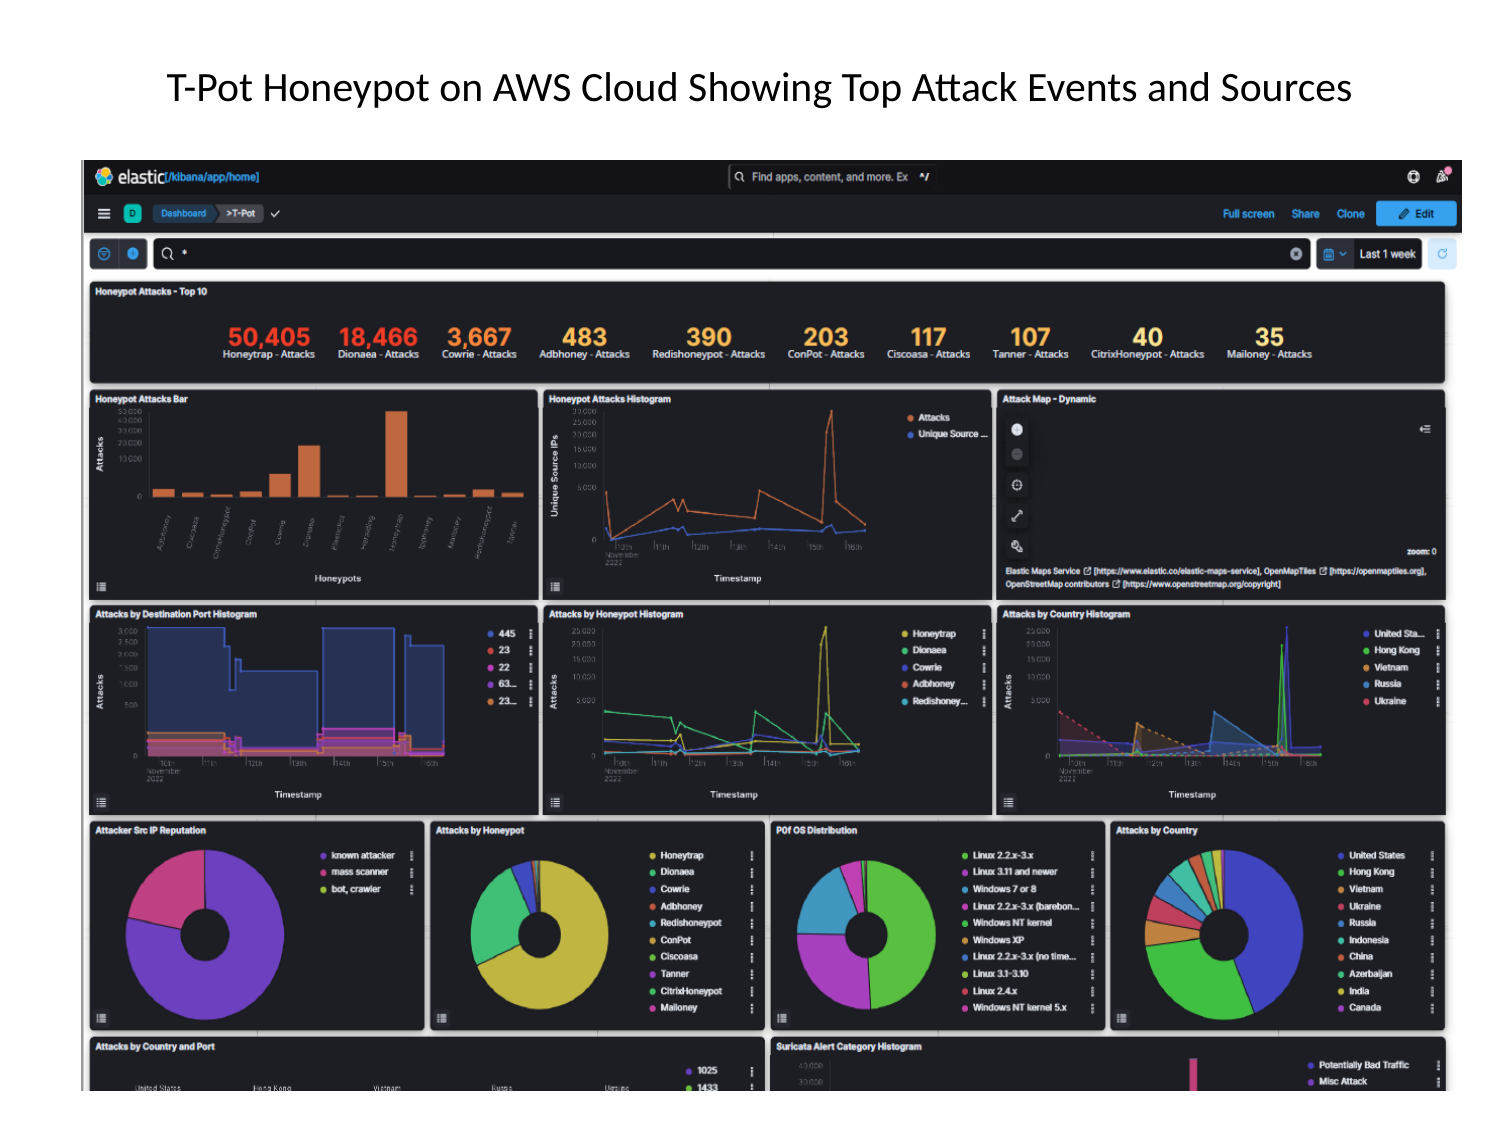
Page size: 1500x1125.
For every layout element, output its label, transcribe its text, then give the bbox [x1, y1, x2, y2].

title T-Pot Honeypot on AWS Cloud Showing Top Attack Events and Sources [75, 34, 1445, 135]
picture [81, 160, 1462, 1092]
